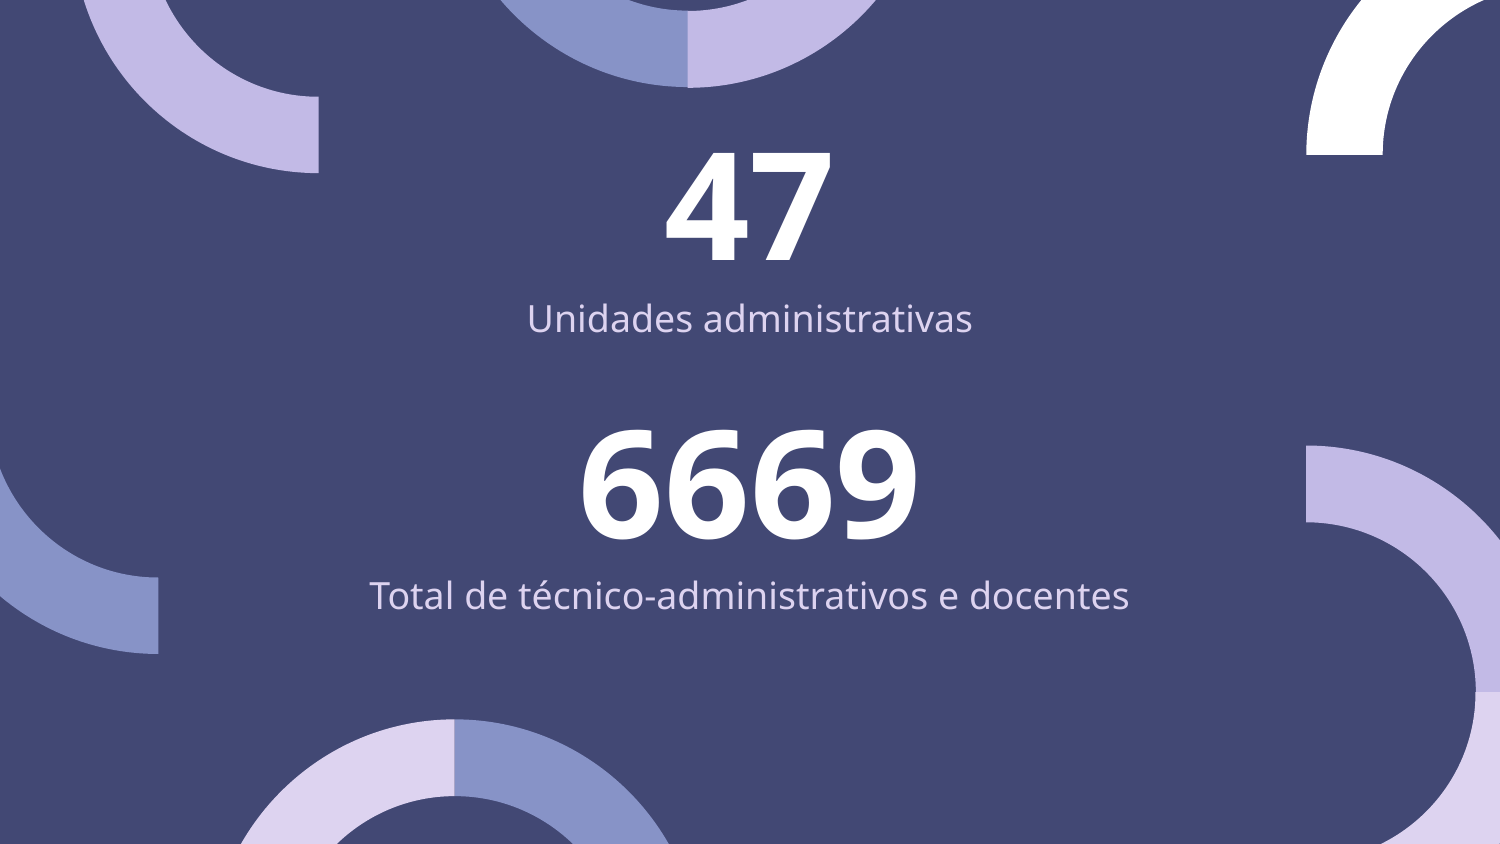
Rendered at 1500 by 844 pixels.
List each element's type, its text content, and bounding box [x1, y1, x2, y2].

title 47 [116, 130, 1383, 279]
list Total de técnico-administrativos e docentes [116, 557, 1383, 638]
list Unidades administrativas [116, 279, 1383, 360]
title 6669 [116, 407, 1383, 557]
